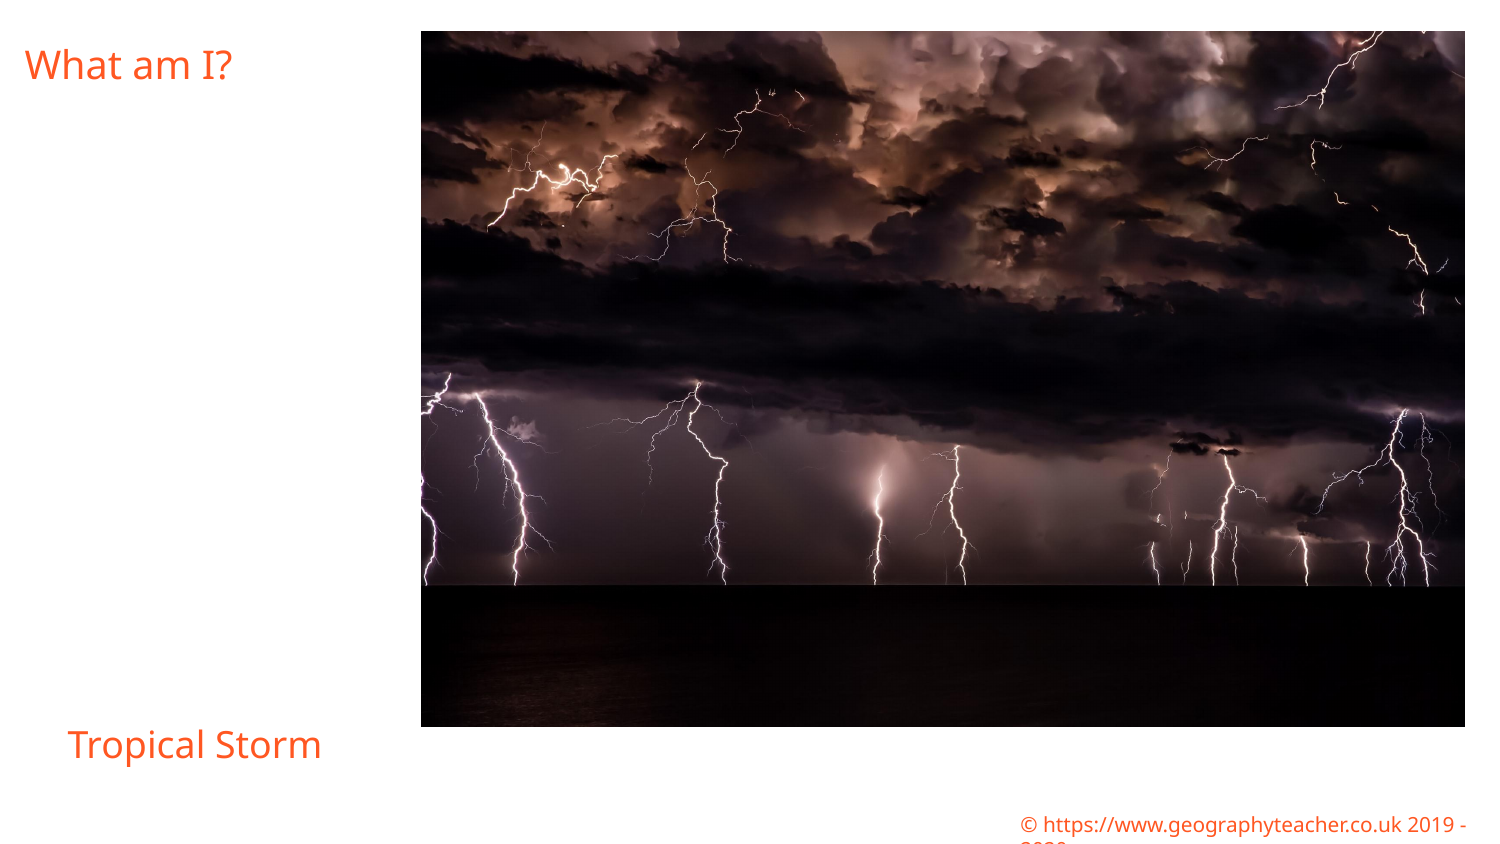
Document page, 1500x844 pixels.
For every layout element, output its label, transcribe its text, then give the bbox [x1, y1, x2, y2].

list Tropical Storm [52, 694, 1037, 793]
text_box What am I? [9, 24, 325, 131]
picture [421, 31, 1465, 727]
